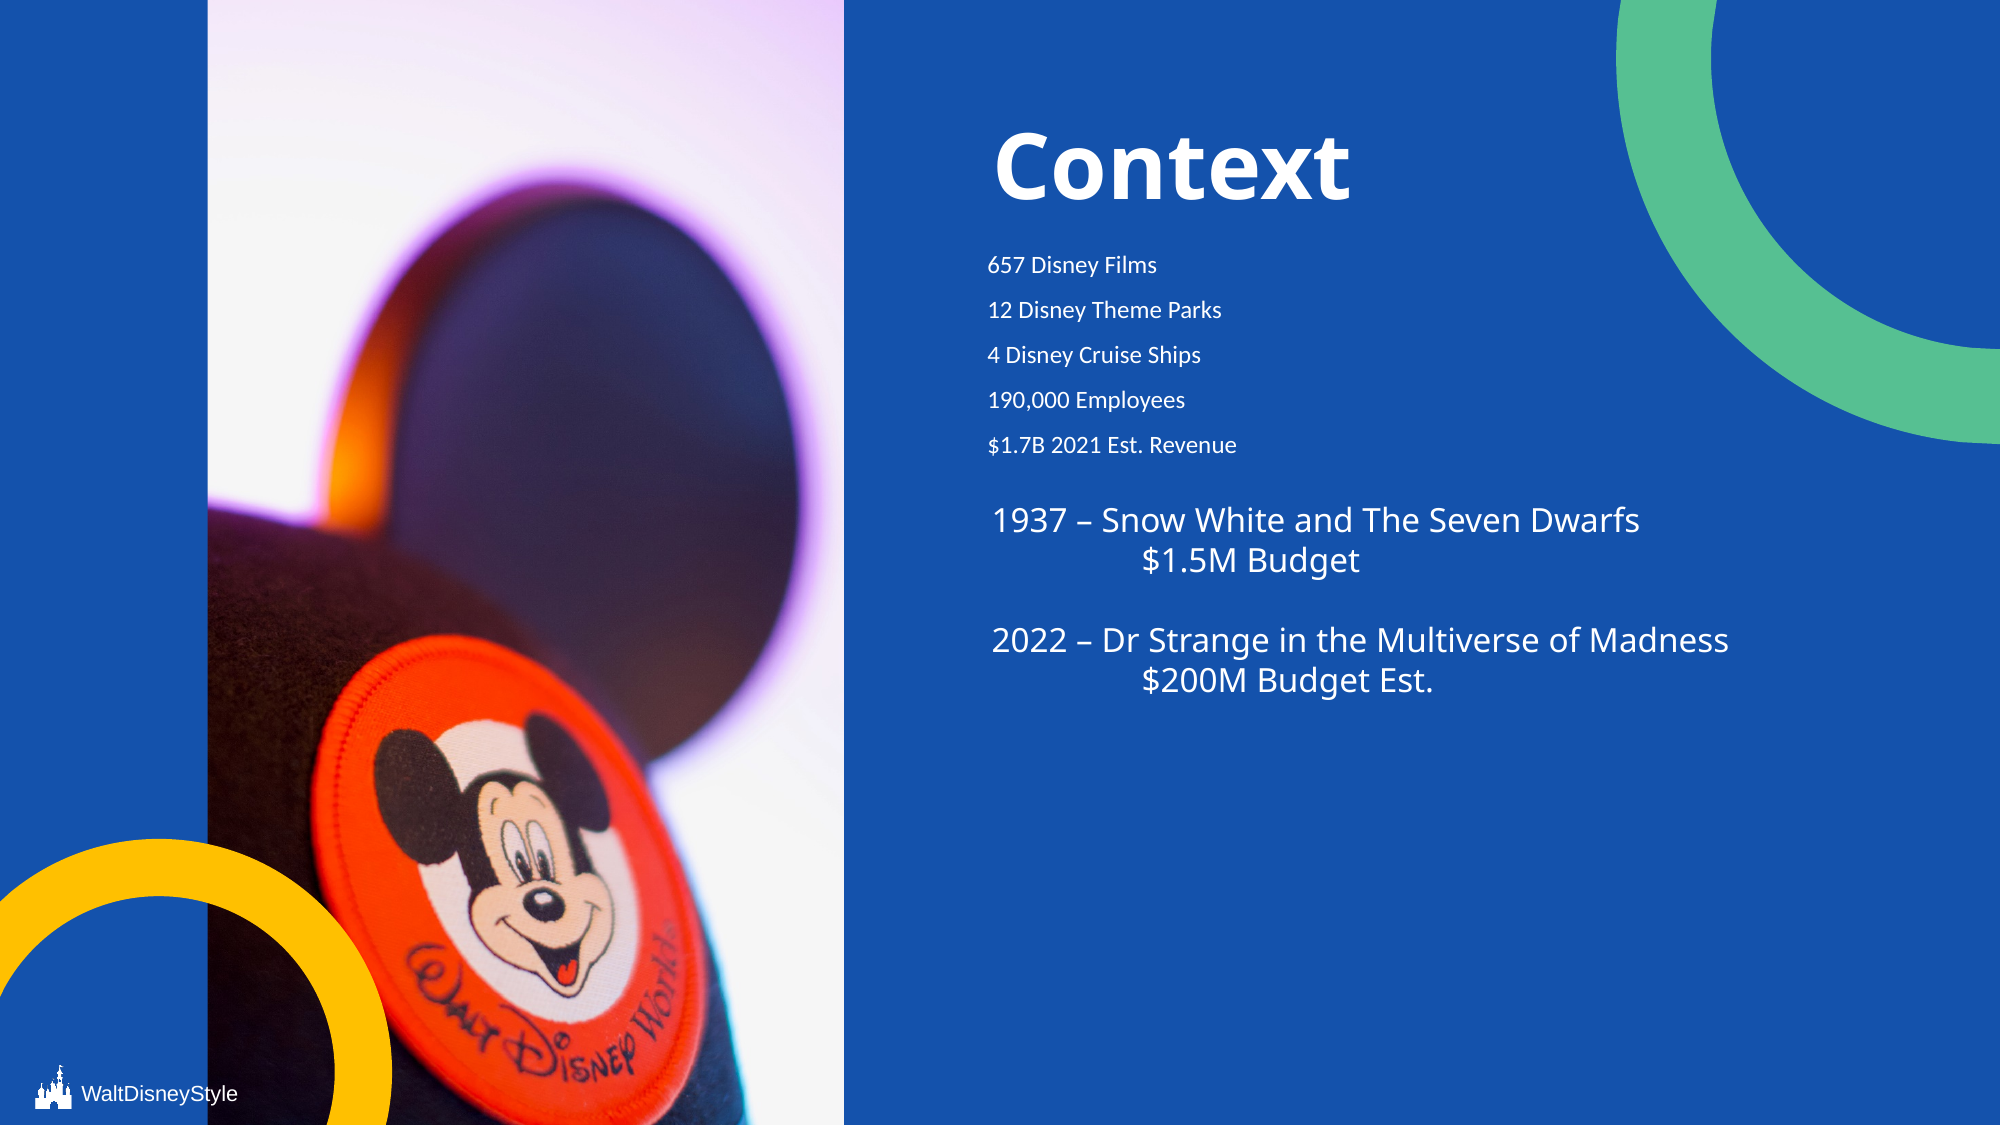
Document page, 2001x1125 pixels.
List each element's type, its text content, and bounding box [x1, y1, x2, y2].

text_box [1616, 0, 1717, 98]
text_box [1861, 312, 2000, 445]
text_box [976, 100, 1857, 710]
text_box WaltDisneyStyle [66, 1072, 202, 1125]
picture [207, 0, 845, 1125]
text_box [0, 838, 202, 998]
picture [31, 1065, 76, 1109]
